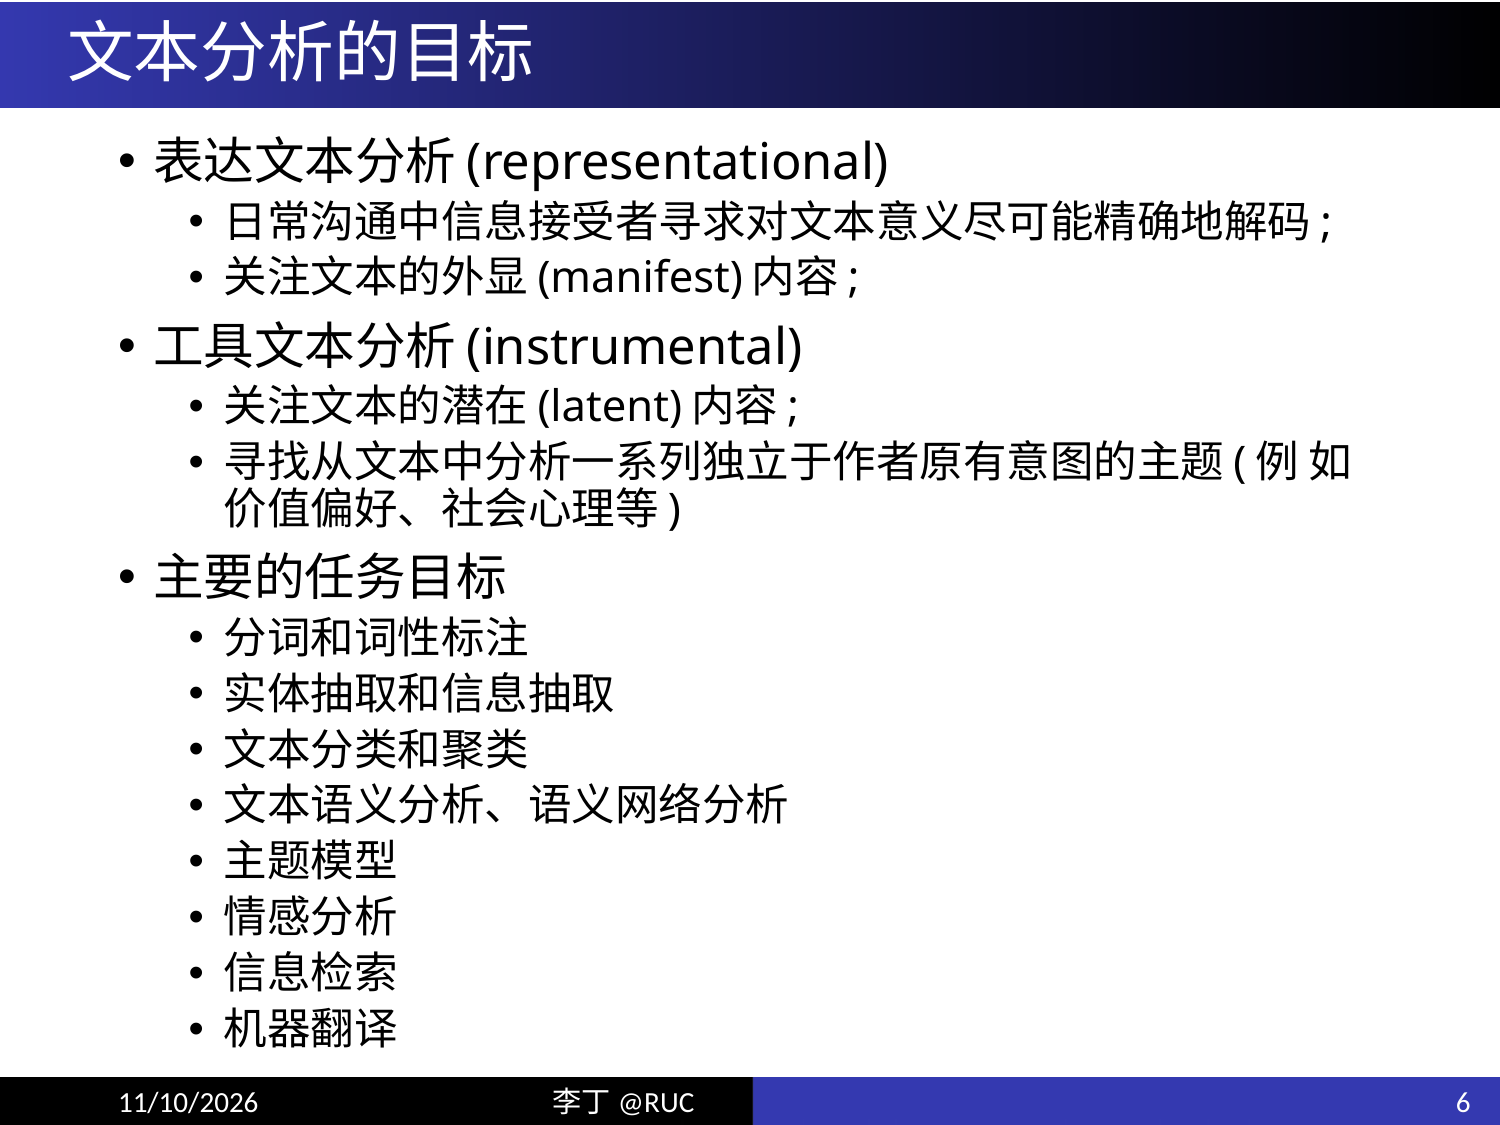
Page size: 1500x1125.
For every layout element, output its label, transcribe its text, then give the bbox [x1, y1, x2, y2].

list 表达文本分析(representational) 日常沟通中信息接受者寻求对文本意义尽可能精确地解码; 关注文本的外显(manifest)内容; 工具文本分析(instrumental) 关注文本的潜在(latent)内容; 寻找从文本中分析一系列独立于作者原有意图的主题(例 如价值偏好、社会心理等) 主要的任务目标 分词和词性标注 实体抽取和信息抽取 文本分类和聚类 文本语义分析、语义网络分析 主题模型 情感分析 信息检索 机器翻译 [103, 123, 1397, 1067]
slide_number 6 [1396, 1083, 1486, 1120]
picture [0, 2, 1500, 108]
picture [0, 1077, 1500, 1125]
footer 李丁@RUC [496, 1088, 750, 1114]
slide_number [103, 1088, 441, 1114]
title 文本分析的目标 [52, 17, 1459, 93]
